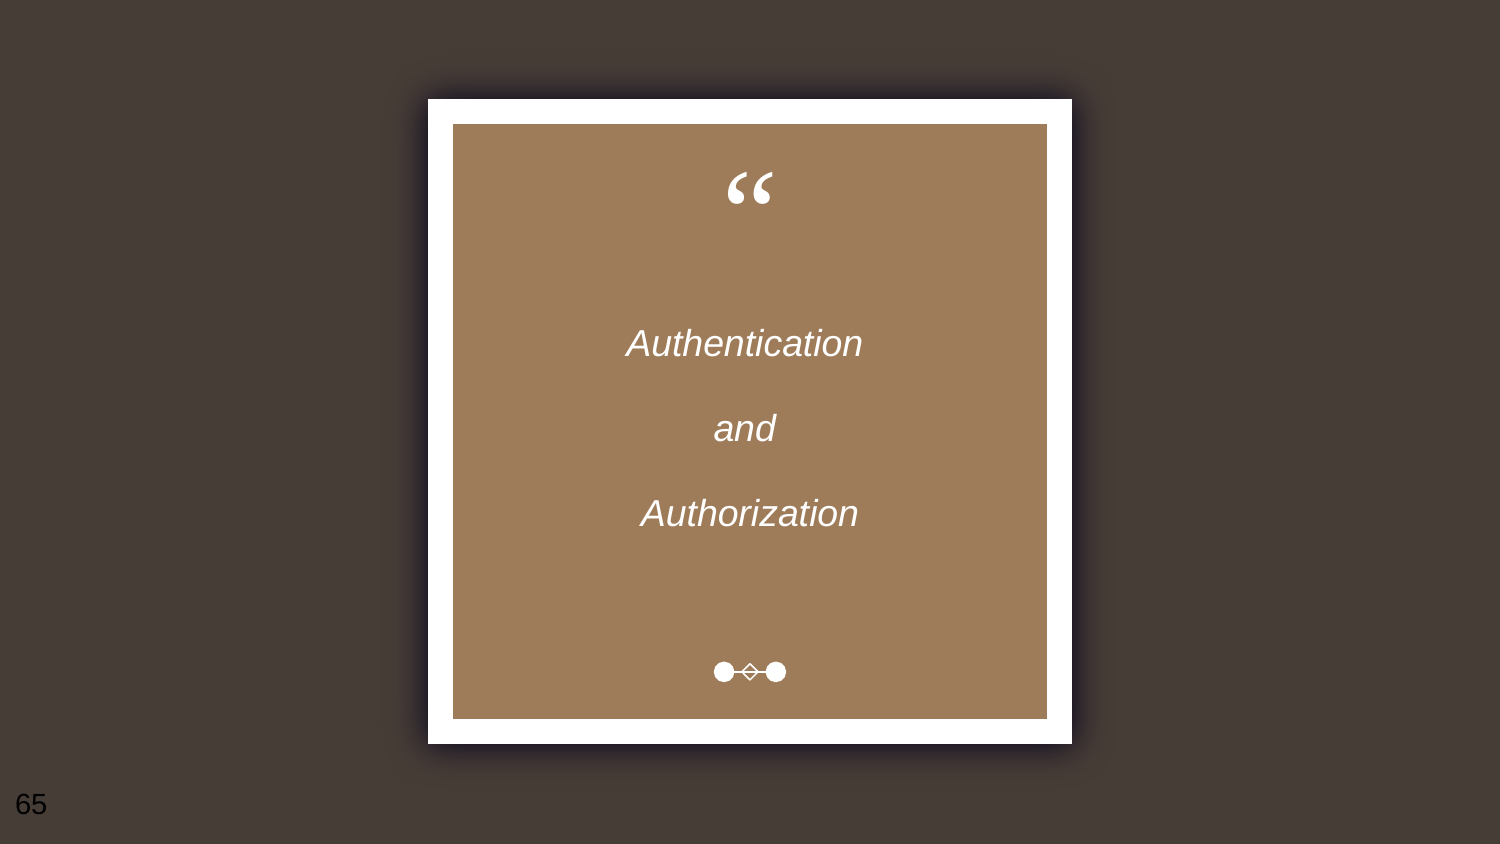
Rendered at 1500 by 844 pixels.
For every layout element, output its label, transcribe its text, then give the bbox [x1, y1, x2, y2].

list Authentication and Authorization [487, 215, 1013, 631]
picture [382, 54, 1118, 762]
slide_number ‹#› [0, 762, 1500, 844]
